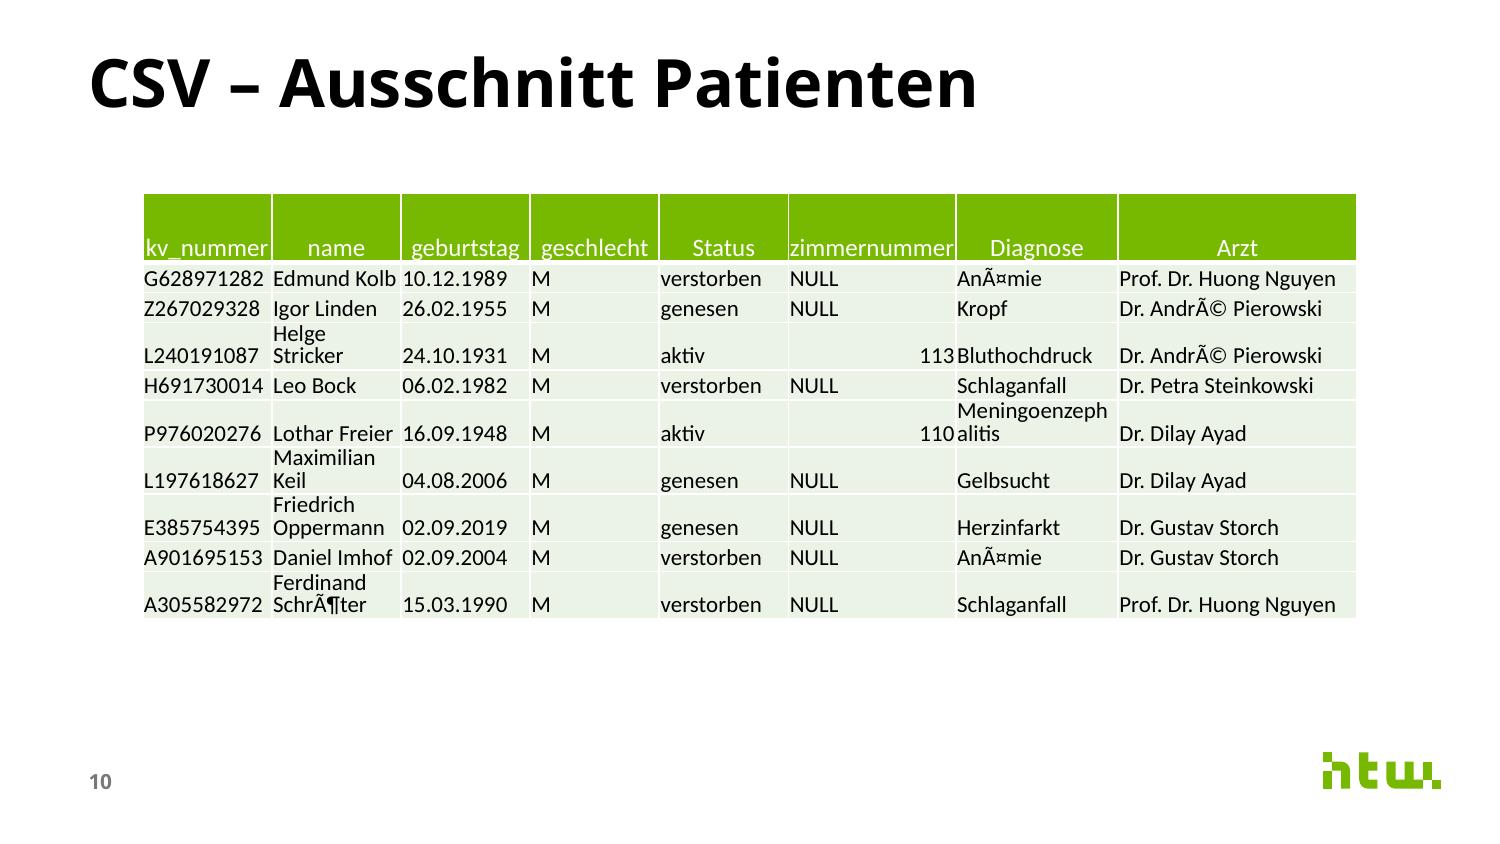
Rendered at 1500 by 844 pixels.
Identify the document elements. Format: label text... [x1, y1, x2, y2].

table_cell 04.08.2006 [402, 448, 529, 493]
table_cell NULL [789, 542, 955, 571]
table_cell Dr. Gustav Storch [1119, 495, 1356, 541]
table_cell M [531, 401, 658, 446]
slide_number 10 [88, 768, 373, 799]
table_cell M [531, 495, 658, 541]
table_cell Igor Linden [273, 293, 400, 322]
table_cell genesen [660, 495, 788, 541]
table_cell Dr. Petra Steinkowski [1119, 371, 1356, 399]
table_header Arzt [1119, 194, 1356, 260]
table_cell genesen [660, 448, 788, 493]
table_cell Z267029328 [144, 293, 271, 322]
table_cell Helge Stricker [273, 323, 400, 369]
table_cell Daniel Imhof [273, 542, 400, 571]
table_cell 16.09.1948 [402, 401, 529, 446]
title CSV – Ausschnitt Patienten [88, 50, 1323, 123]
table_cell E385754395 [144, 495, 271, 541]
table_cell Gelbsucht [957, 448, 1117, 493]
table_cell L240191087 [144, 323, 271, 369]
table_cell Maximilian Keil [273, 448, 400, 493]
table_header geschlecht [531, 194, 658, 260]
table_header kv_nummer [144, 194, 271, 260]
table_cell M [531, 572, 658, 618]
table_cell Lothar Freier [273, 401, 400, 446]
table_cell Friedrich Oppermann [273, 495, 400, 541]
table_cell aktiv [660, 323, 788, 369]
table_cell AnÃ¤mie [957, 265, 1117, 292]
table_cell M [531, 265, 658, 292]
table_cell H691730014 [144, 371, 271, 399]
table_header zimmernummer [789, 194, 955, 260]
table_cell NULL [789, 371, 955, 399]
table_cell verstorben [660, 371, 788, 399]
table_cell 02.09.2004 [402, 542, 529, 571]
table_cell genesen [660, 293, 788, 322]
table_cell verstorben [660, 572, 788, 618]
table_header Status [660, 194, 788, 260]
table_cell Edmund Kolb [273, 265, 400, 292]
table_header name [273, 194, 400, 260]
table_cell A305582972 [144, 572, 271, 618]
table_cell 06.02.1982 [402, 371, 529, 399]
table_cell M [531, 542, 658, 571]
table_cell Dr. AndrÃ© Pierowski [1119, 323, 1356, 369]
table_cell Prof. Dr. Huong Nguyen [1119, 265, 1356, 292]
table_header Diagnose [957, 194, 1117, 260]
table_cell NULL [789, 572, 955, 618]
table_cell NULL [789, 293, 955, 322]
table_cell Prof. Dr. Huong Nguyen [1119, 572, 1356, 618]
table_cell Schlaganfall [957, 572, 1117, 618]
table_cell M [531, 448, 658, 493]
table_cell 10.12.1989 [402, 265, 529, 292]
table_cell NULL [789, 448, 955, 493]
table_cell Bluthochdruck [957, 323, 1117, 369]
table_cell Herzinfarkt [957, 495, 1117, 541]
table_cell Meningoenzephalitis [957, 401, 1117, 446]
table_cell 113 [789, 323, 955, 369]
table_cell M [531, 371, 658, 399]
table_cell aktiv [660, 401, 788, 446]
table_cell A901695153 [144, 542, 271, 571]
table_cell NULL [789, 265, 955, 292]
table_cell verstorben [660, 265, 788, 292]
table_cell AnÃ¤mie [957, 542, 1117, 571]
table_cell Leo Bock [273, 371, 400, 399]
table_cell Dr. AndrÃ© Pierowski [1119, 293, 1356, 322]
table_cell 15.03.1990 [402, 572, 529, 618]
table_cell Kropf [957, 293, 1117, 322]
table_cell Dr. Gustav Storch [1119, 542, 1356, 571]
table_cell Ferdinand SchrÃ¶ter [273, 572, 400, 618]
table_cell 26.02.1955 [402, 293, 529, 322]
table_cell P976020276 [144, 401, 271, 446]
table_cell M [531, 323, 658, 369]
table_cell Dr. Dilay Ayad [1119, 401, 1356, 446]
table_cell G628971282 [144, 265, 271, 292]
table_cell M [531, 293, 658, 322]
table_cell 24.10.1931 [402, 323, 529, 369]
table_cell NULL [789, 495, 955, 541]
table_cell L197618627 [144, 448, 271, 493]
table_cell Schlaganfall [957, 371, 1117, 399]
table_cell 110 [789, 401, 955, 446]
table_cell Dr. Dilay Ayad [1119, 448, 1356, 493]
table_cell verstorben [660, 542, 788, 571]
table_header geburtstag [402, 194, 529, 260]
table_cell 02.09.2019 [402, 495, 529, 541]
